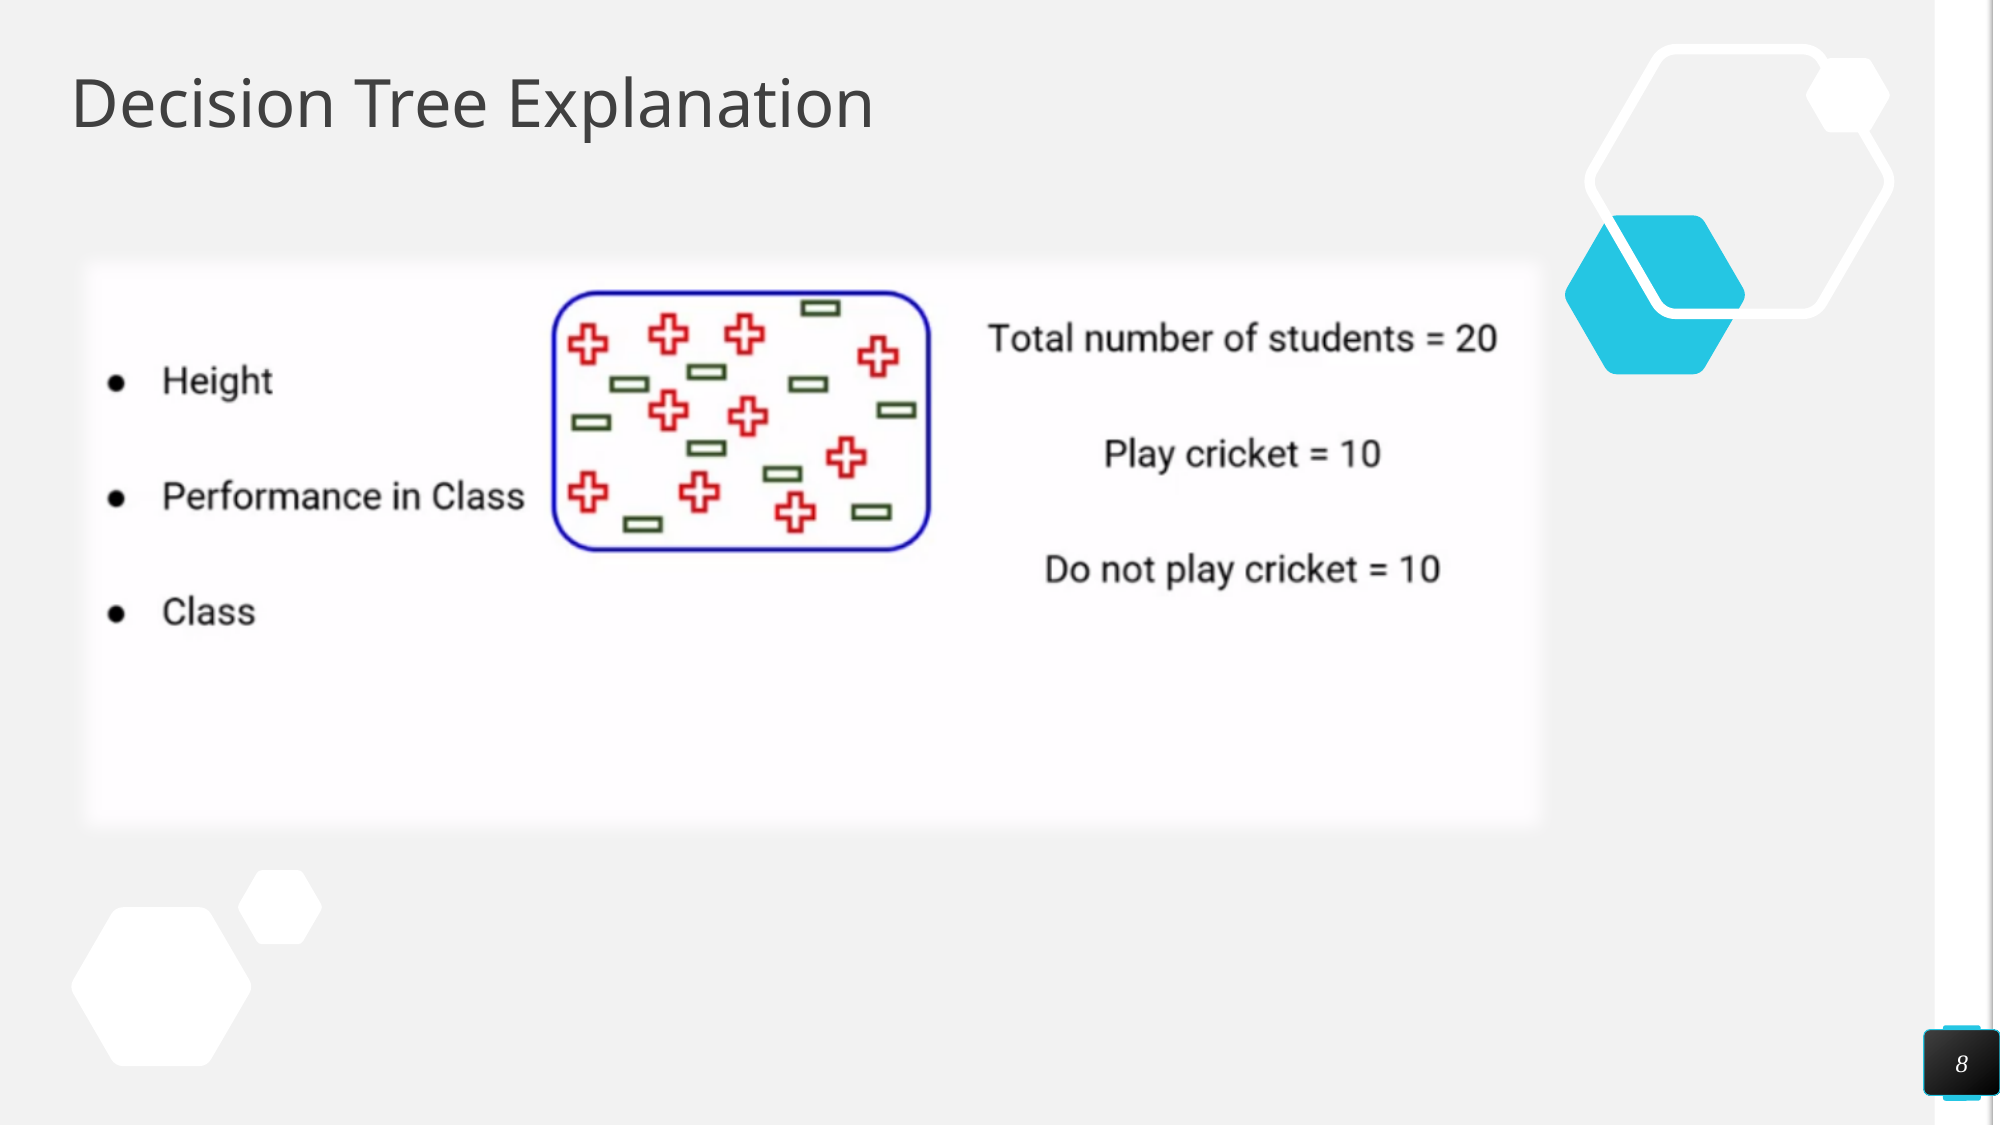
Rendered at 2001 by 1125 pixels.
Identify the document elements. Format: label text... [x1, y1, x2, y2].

title Decision Tree Explanation [70, 70, 1930, 142]
slide_number 8 [1923, 1029, 2000, 1096]
picture [70, 247, 1555, 841]
